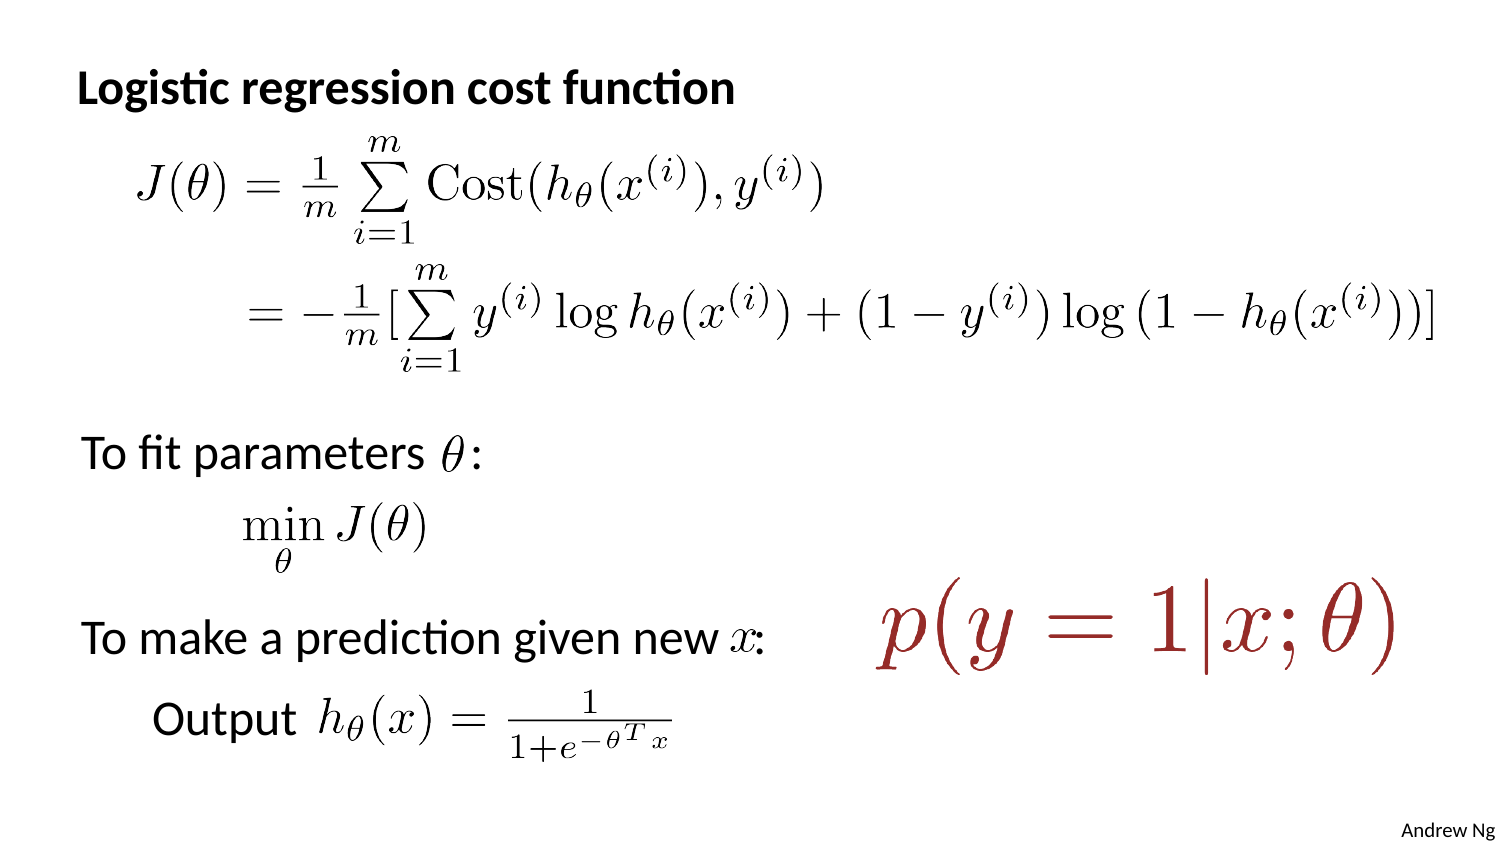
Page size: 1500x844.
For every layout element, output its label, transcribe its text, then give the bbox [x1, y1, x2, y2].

picture [441, 434, 464, 472]
picture [137, 136, 822, 244]
picture [874, 576, 1395, 675]
text_box To make a prediction given new : [66, 596, 869, 672]
picture [730, 629, 756, 652]
picture [249, 264, 1434, 373]
text_box Output [137, 678, 1025, 754]
picture [319, 689, 672, 762]
text_box Logistic regression cost function [62, 46, 950, 122]
picture [243, 502, 425, 574]
text_box To fit parameters : [66, 411, 954, 487]
